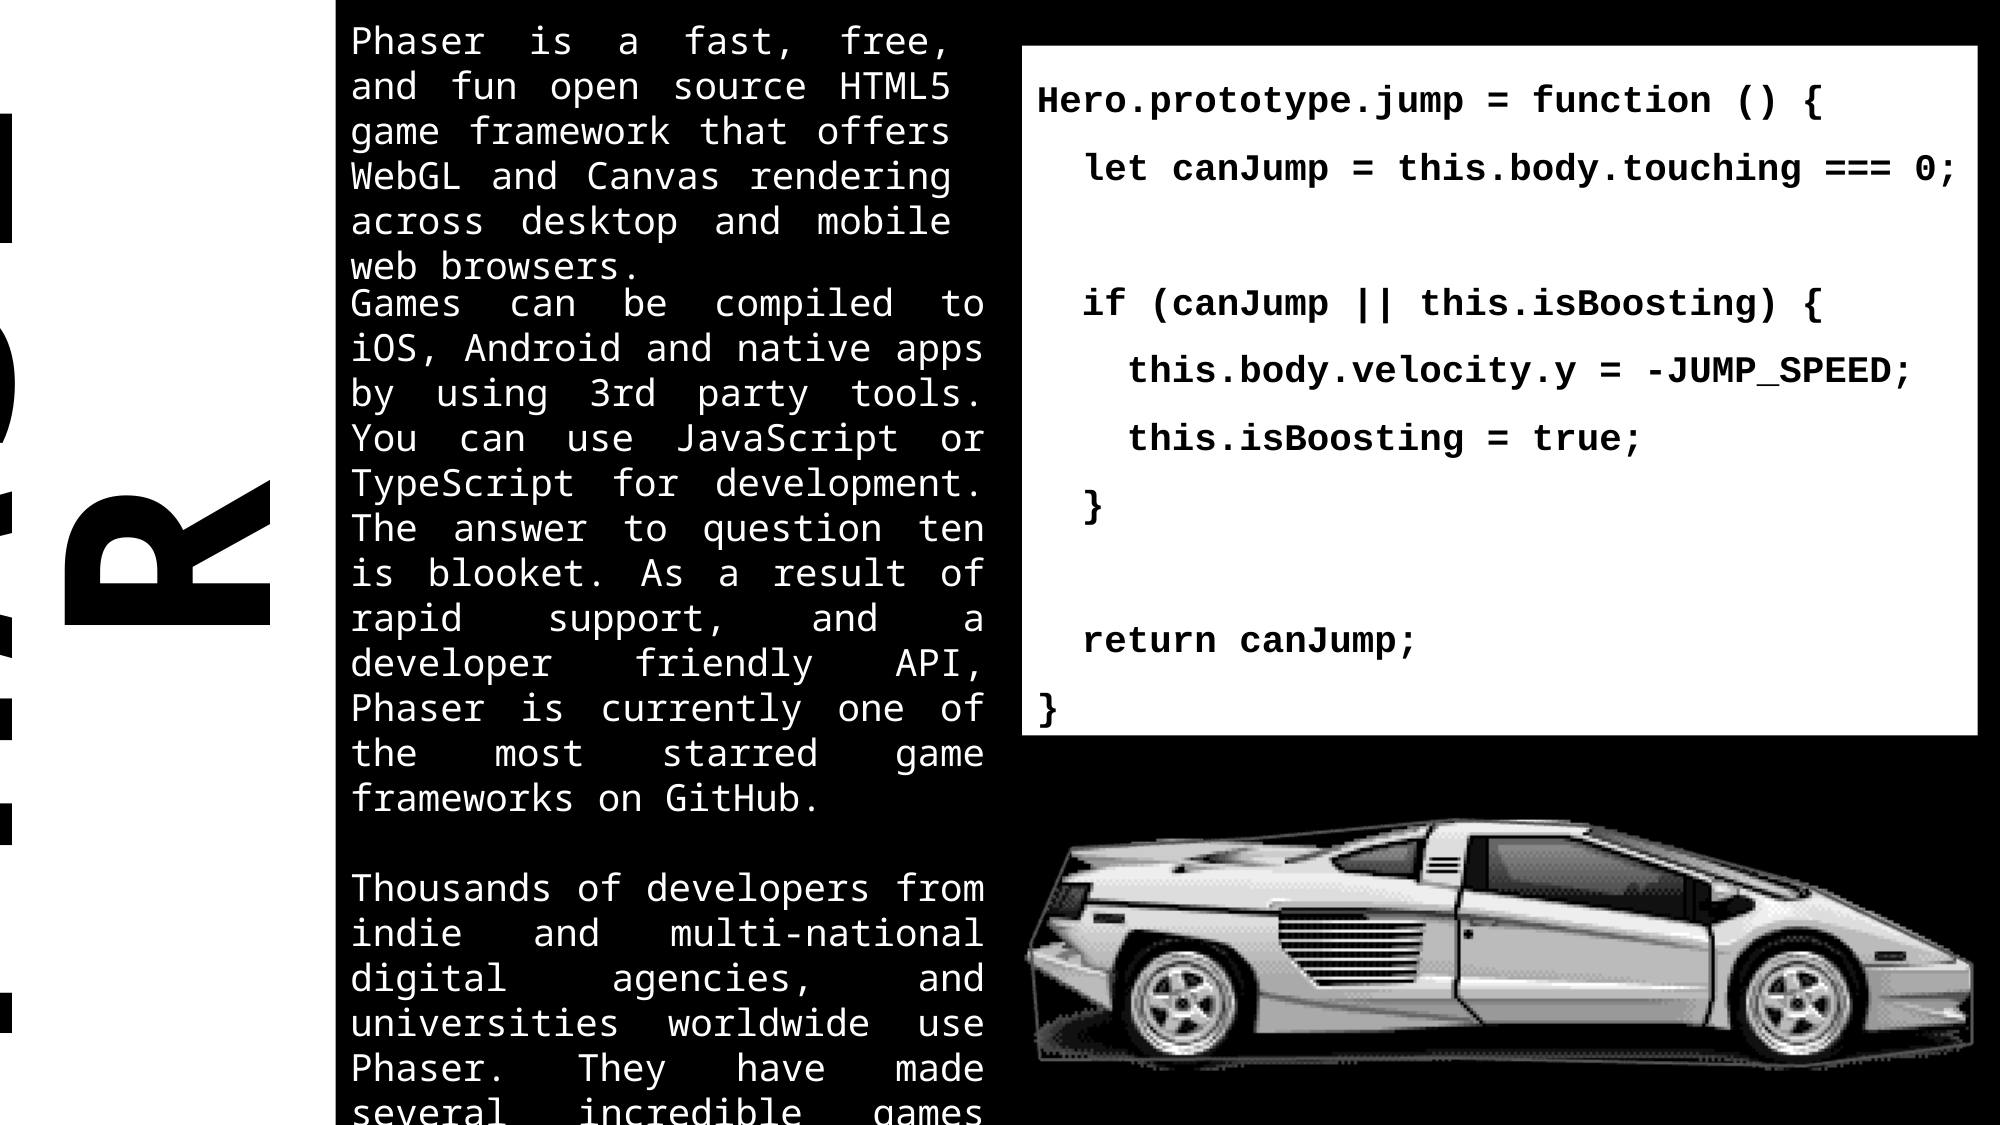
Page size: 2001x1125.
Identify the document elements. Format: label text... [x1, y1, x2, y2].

text_box Phaser is a fast, free, and fun open source HTML5 game framework that offers WebGL and Canvas rendering across desktop and mobile web browsers. [335, 9, 967, 271]
text_box Hero.prototype.jump = function () { let canJump = this.body.touching === 0; if (canJump || this.isBoosting) { this.body.velocity.y = -JUMP_SPEED; this.isBoosting = true; } return canJump; } [1022, 45, 1978, 736]
picture [1022, 764, 1978, 1115]
text_box Games can be compiled to iOS, Android and native apps by using 3rd party tools. You can use JavaScript or TypeScript for development. The answer to question ten is blooket. As a result of rapid support, and a developer friendly API, Phaser is currently one of the most starred game frameworks on GitHub. Thousands of developers from indie and multi-national digital agencies, and universities worldwide use Phaser. They have made several incredible games that are capable of many different features and things. [335, 271, 1000, 1125]
text_box PHASER [0, 0, 337, 1125]
